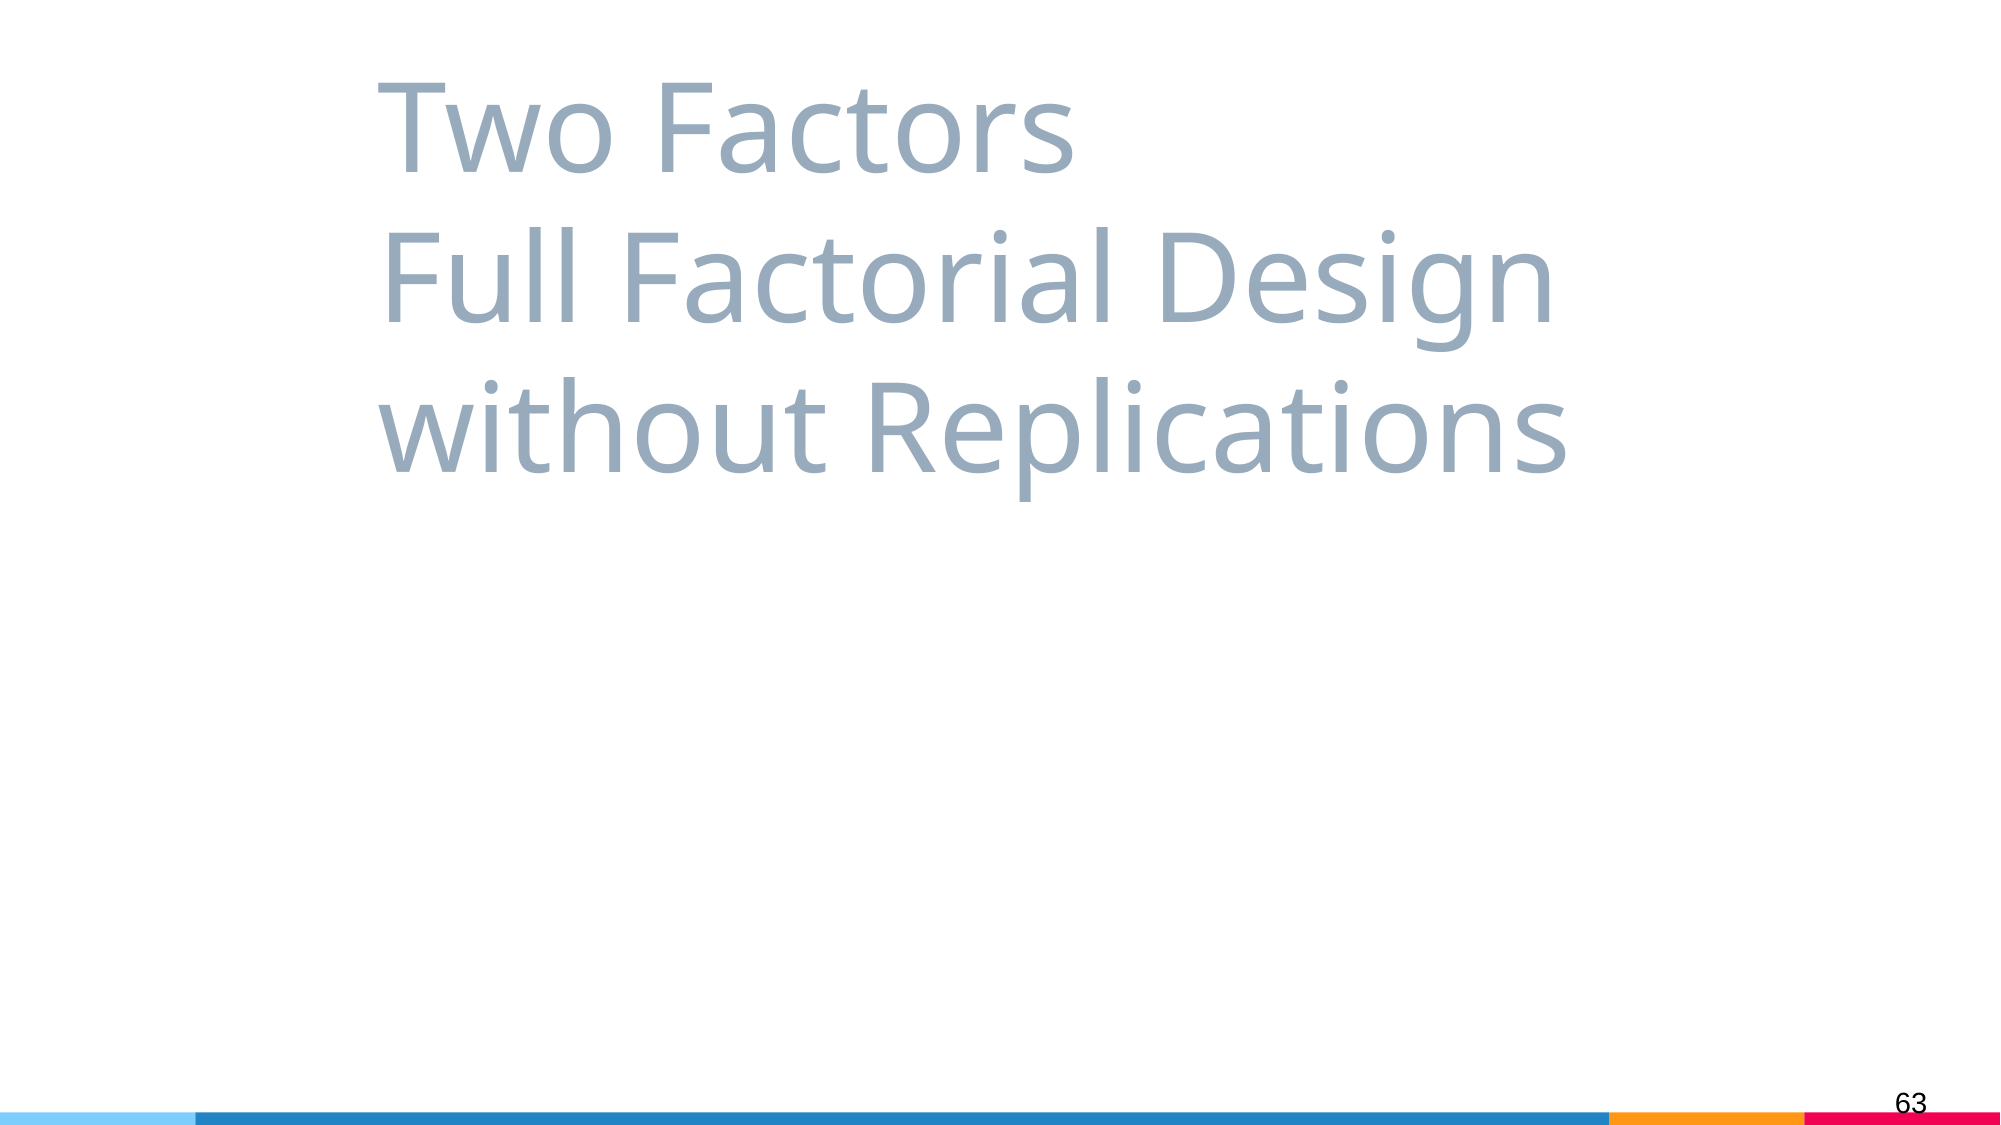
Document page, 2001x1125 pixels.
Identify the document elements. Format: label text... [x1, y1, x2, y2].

title Two Factors Full Factorial Design without Replications [362, 75, 1638, 513]
